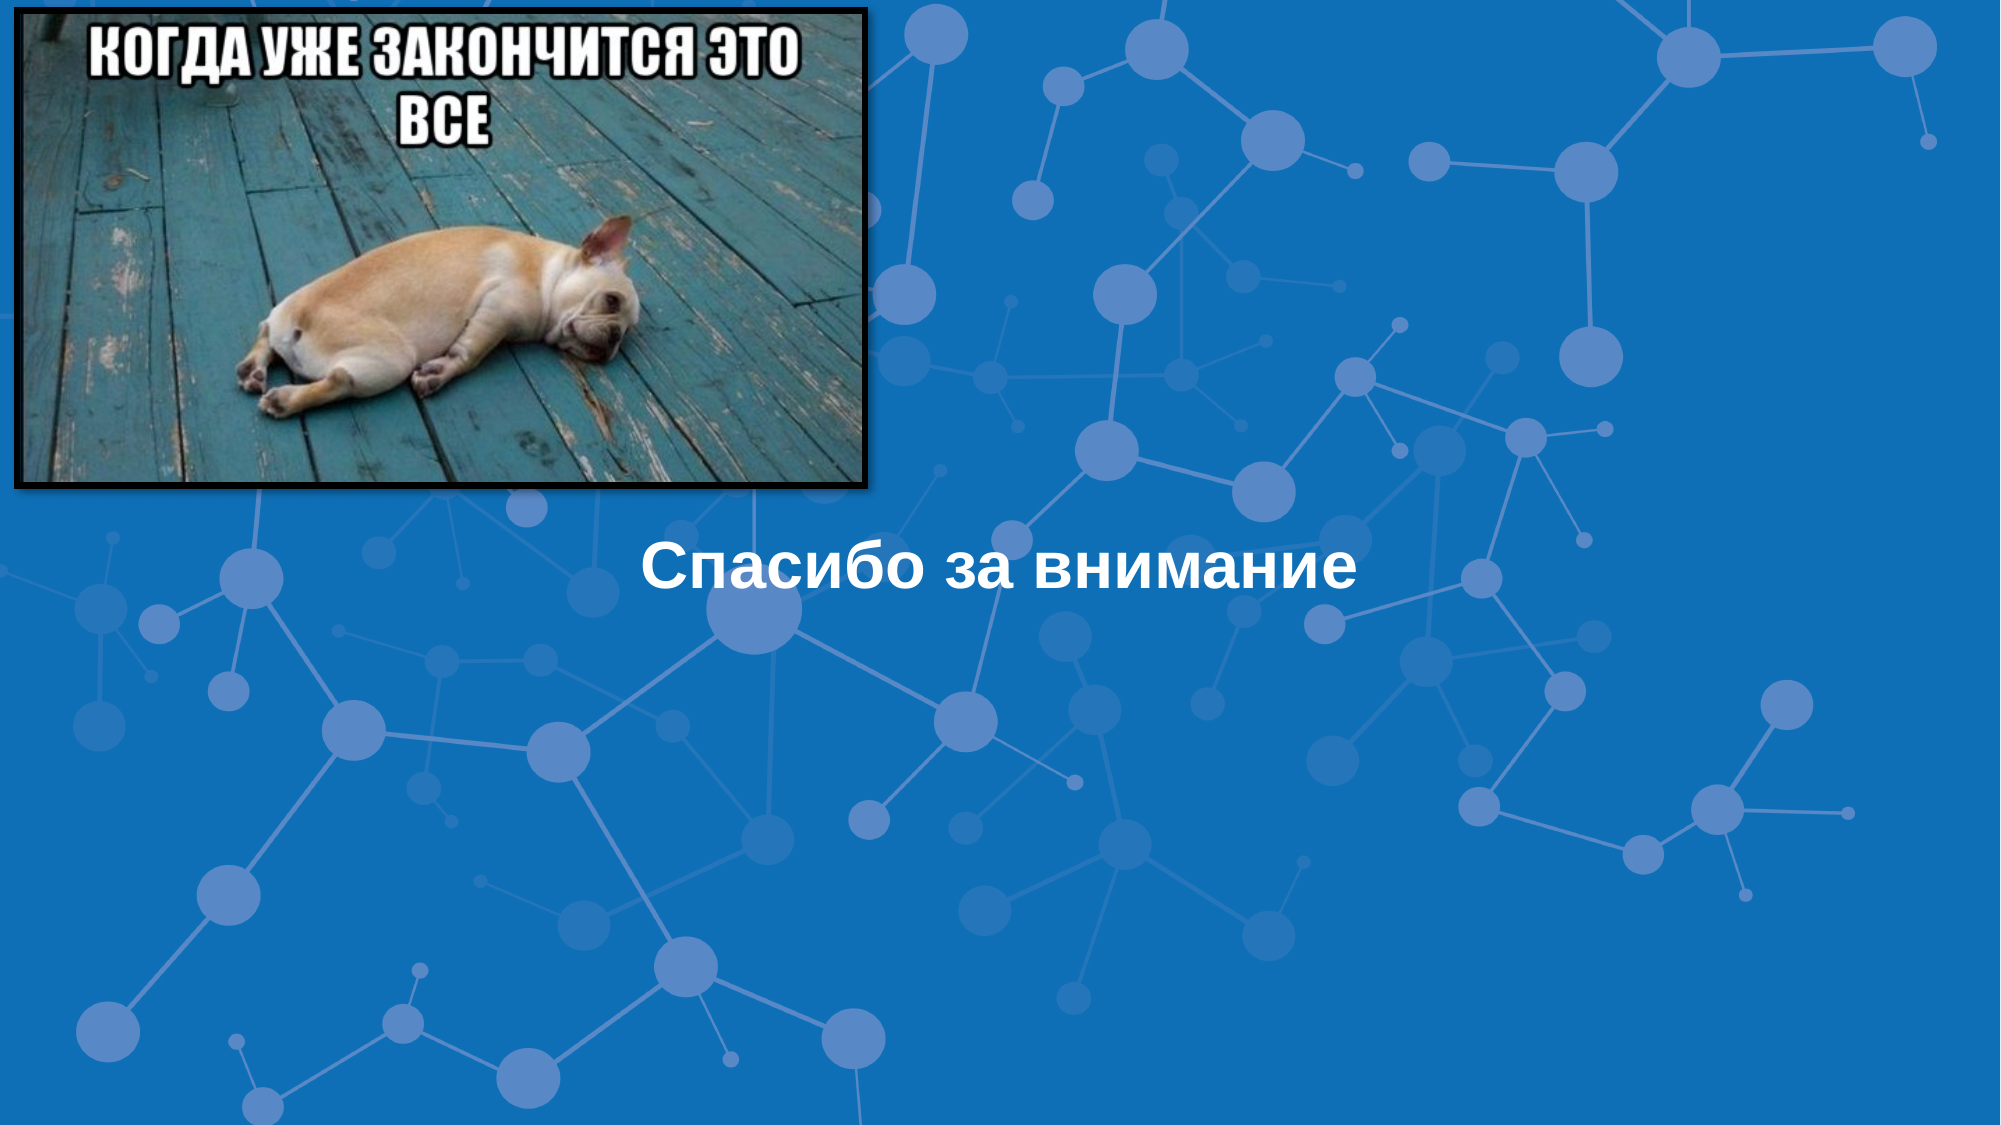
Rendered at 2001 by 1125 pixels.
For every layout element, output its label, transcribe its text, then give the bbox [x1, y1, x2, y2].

picture [0, 0, 2001, 1125]
text_box Спасибо за внимание [630, 516, 1370, 608]
